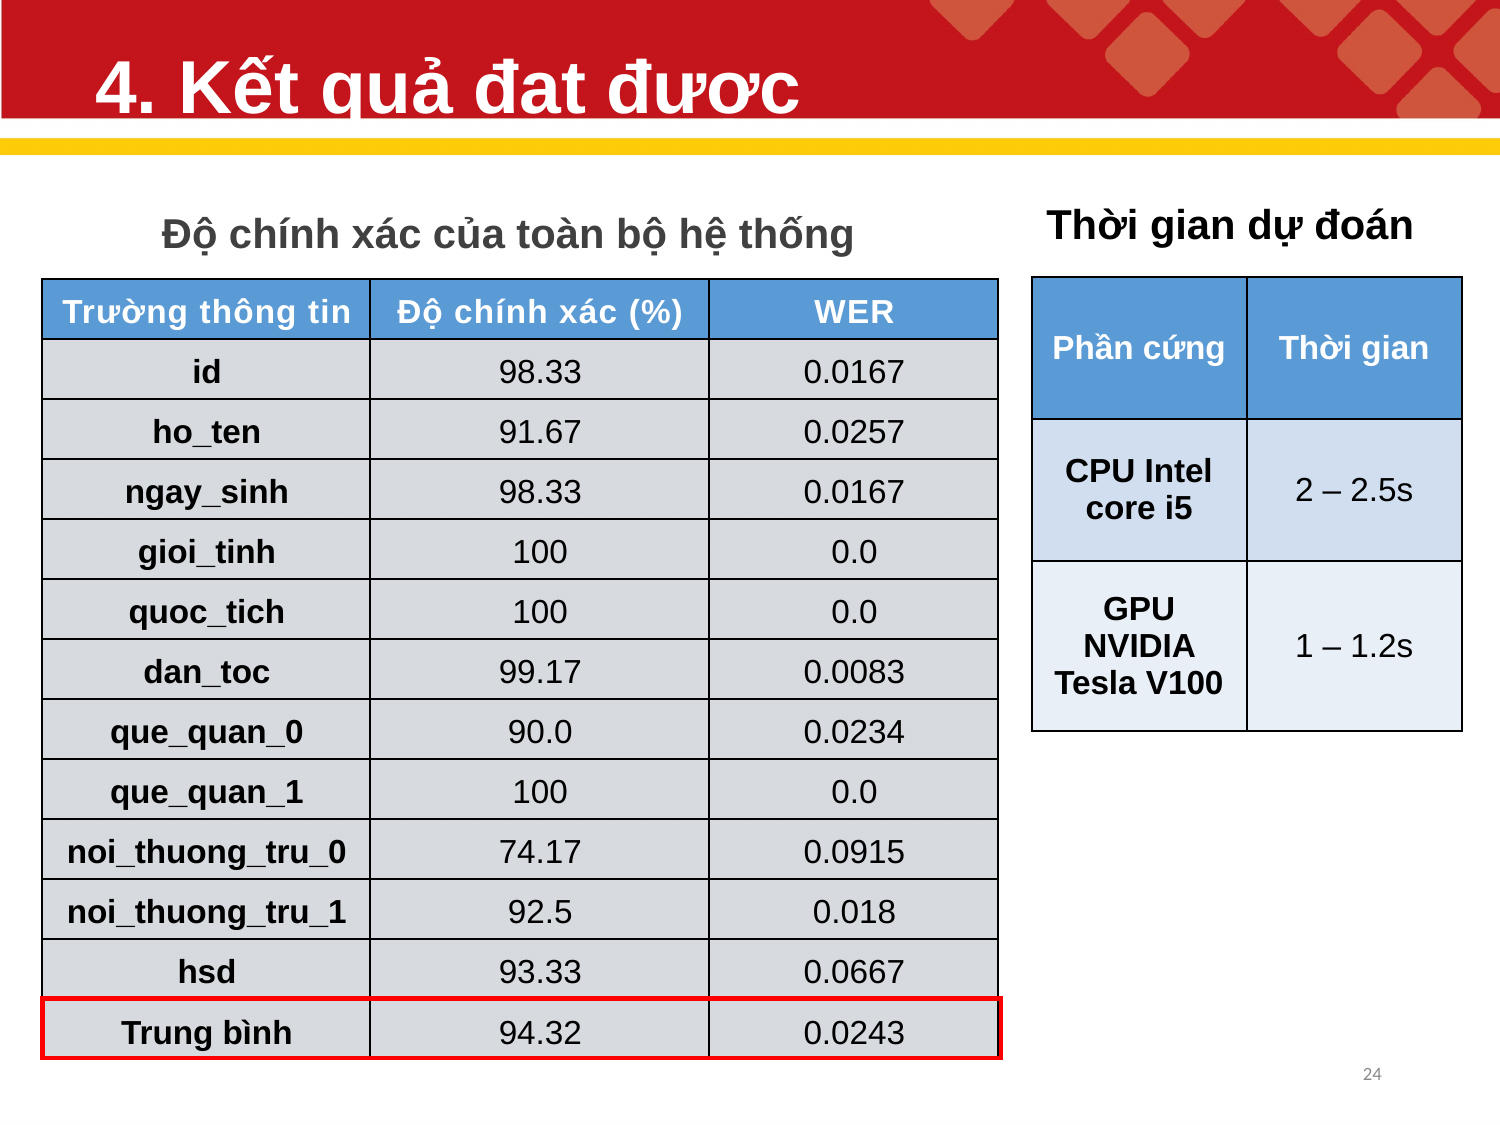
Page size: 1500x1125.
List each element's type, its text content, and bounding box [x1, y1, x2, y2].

table_cell 92.5 [371, 880, 708, 938]
table_cell 0.0234 [710, 700, 997, 758]
table_cell hsd [43, 940, 369, 997]
table_cell quoc_tich [43, 580, 369, 638]
table_cell 98.33 [371, 340, 708, 398]
table_cell dan_toc [43, 640, 369, 698]
table_cell noi_thuong_tru_1 [43, 880, 369, 938]
text_box [41, 997, 1002, 1059]
list Độ chính xác của toàn bộ hệ thống [146, 174, 900, 249]
table_cell gioi_tinh [43, 520, 369, 578]
table_header Phần cứng [1033, 278, 1246, 418]
text_box Thời gian dự đoán [1031, 197, 1441, 249]
title 4. Kết quả đạt được [80, 0, 1397, 199]
table_cell GPU NVIDIA Tesla V100 [1033, 562, 1246, 730]
table_cell que_quan_0 [43, 700, 369, 758]
table_cell 100 [371, 520, 708, 578]
table_cell 100 [371, 580, 708, 638]
table_cell 91.67 [371, 400, 708, 458]
table_cell 99.17 [371, 640, 708, 698]
table_cell id [43, 340, 369, 398]
table_cell 1 – 1.2s [1248, 562, 1461, 730]
table_header Trường thông tin [43, 280, 369, 338]
table_cell 0.0257 [710, 400, 997, 458]
table_cell 74.17 [371, 820, 708, 878]
table_cell 0.0167 [710, 340, 997, 398]
table_cell noi_thuong_tru_0 [43, 820, 369, 878]
picture [0, 0, 1500, 1125]
table_cell 100 [371, 760, 708, 818]
table_cell 0.0083 [710, 640, 997, 698]
table_cell 0.0 [710, 520, 997, 578]
table_cell 2 – 2.5s [1248, 420, 1461, 560]
table_header WER [710, 280, 997, 338]
table_cell ho_ten [43, 400, 369, 458]
table_cell 0.0 [710, 760, 997, 818]
table_cell 0.0915 [710, 820, 997, 878]
table_cell 0.018 [710, 880, 997, 938]
table_cell ngay_sinh [43, 460, 369, 518]
table_cell 0.0667 [710, 940, 997, 997]
table_cell 93.33 [371, 940, 708, 997]
slide_number 23 [1059, 1042, 1397, 1103]
table_cell que_quan_1 [43, 760, 369, 818]
table_cell 98.33 [371, 460, 708, 518]
table_header Thời gian [1248, 278, 1461, 418]
table_cell CPU Intel core i5 [1033, 420, 1246, 560]
table_header Độ chính xác (%) [371, 280, 708, 338]
table_cell 0.0167 [710, 460, 997, 518]
table_cell 90.0 [371, 700, 708, 758]
table_cell 0.0 [710, 580, 997, 638]
